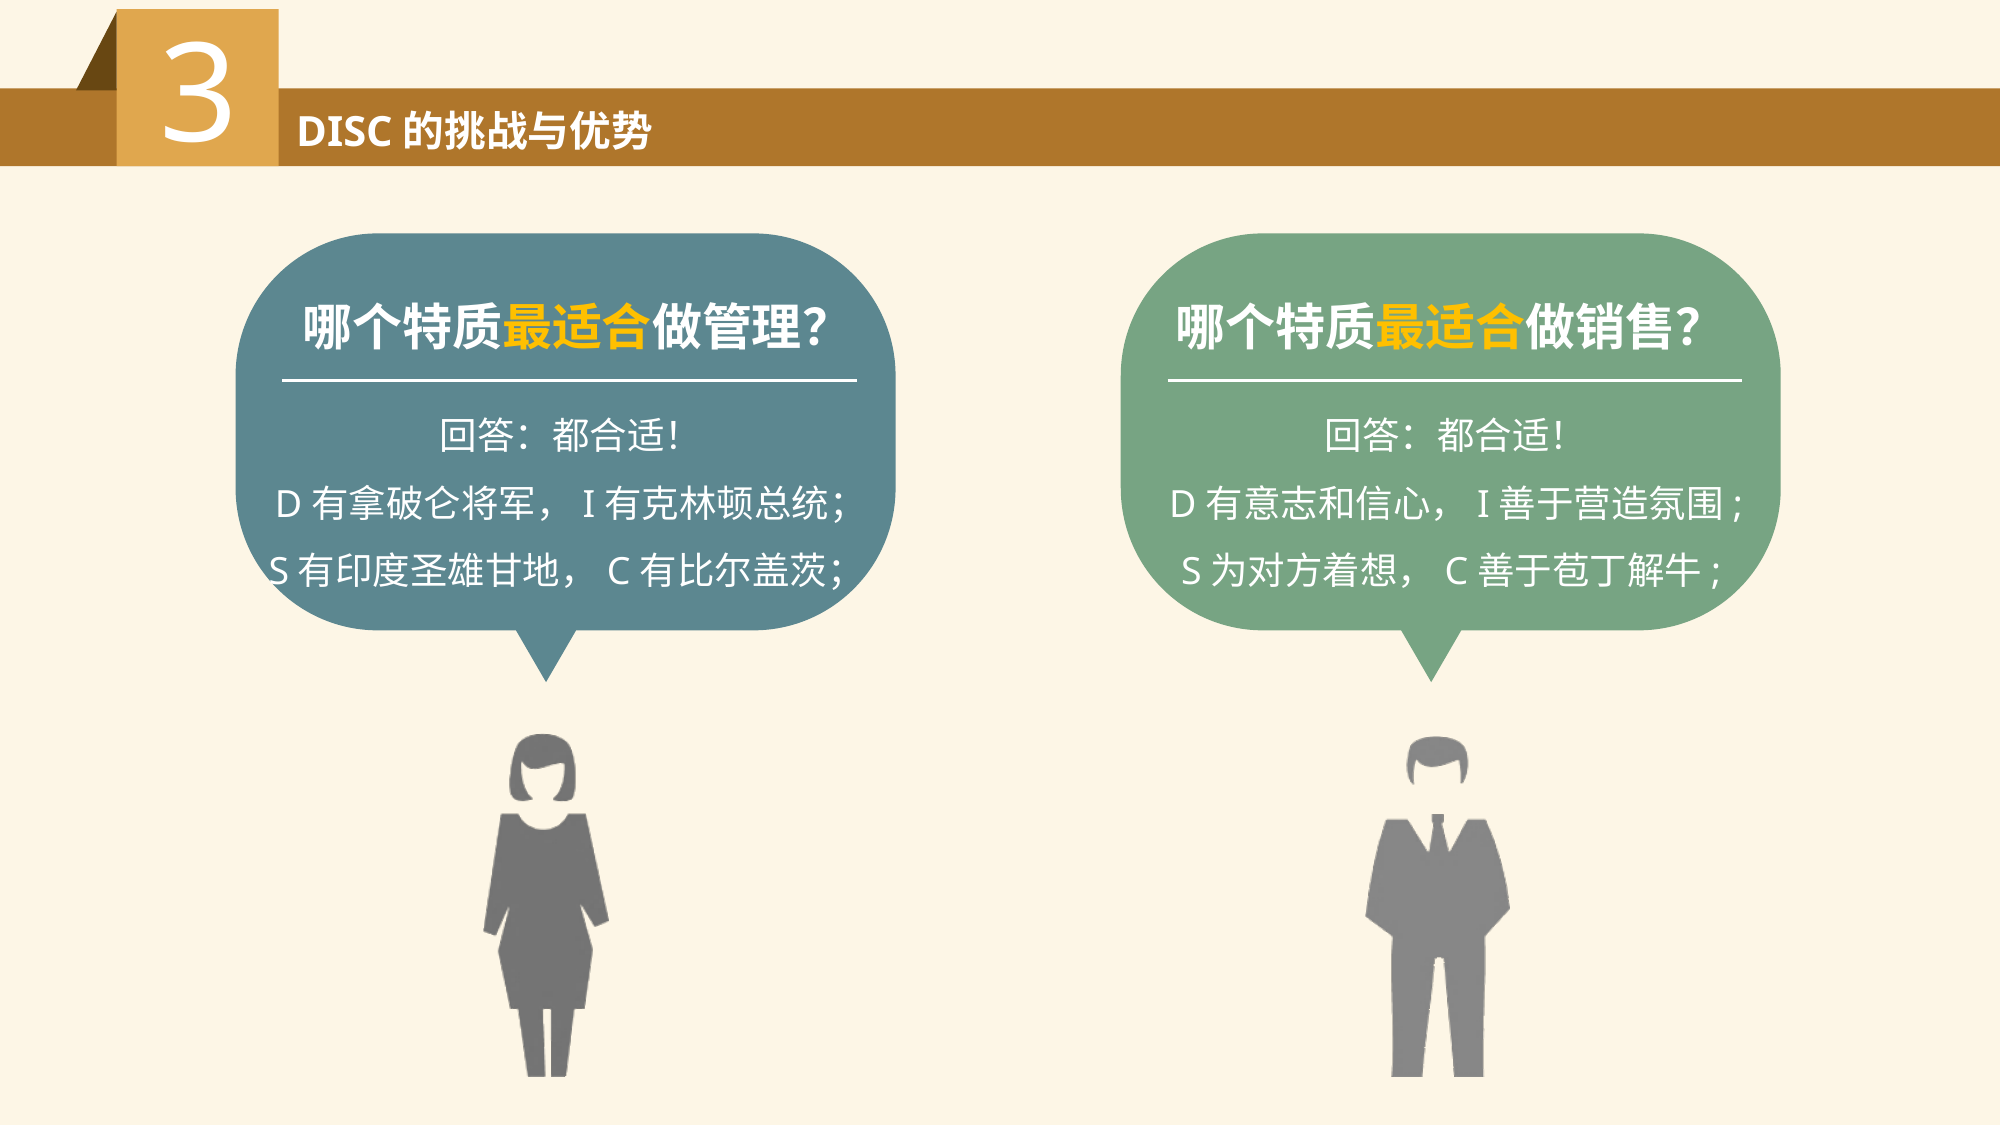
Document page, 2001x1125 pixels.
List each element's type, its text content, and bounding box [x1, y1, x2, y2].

text_box [1119, 363, 1782, 382]
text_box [0, 0, 2000, 179]
text_box 哪个特质最适合做销售？ [950, 257, 1951, 363]
text_box [1173, 600, 1728, 685]
text_box [1182, 232, 1719, 257]
picture [1365, 736, 1510, 1077]
text_box 回答：都合适！ D有拿破仑将军，I有克林顿总统； S有印度圣雄甘地，C有比尔盖茨； [70, 382, 955, 600]
text_box [297, 232, 834, 257]
text_box 回答：都合适！ D有意志和信心，I善于营造氛围; S为对方着想，C善于苞丁解牛; [955, 382, 1956, 600]
picture [483, 733, 609, 1077]
text_box [288, 600, 843, 685]
text_box 哪个特质最适合做管理？ [77, 257, 1078, 382]
